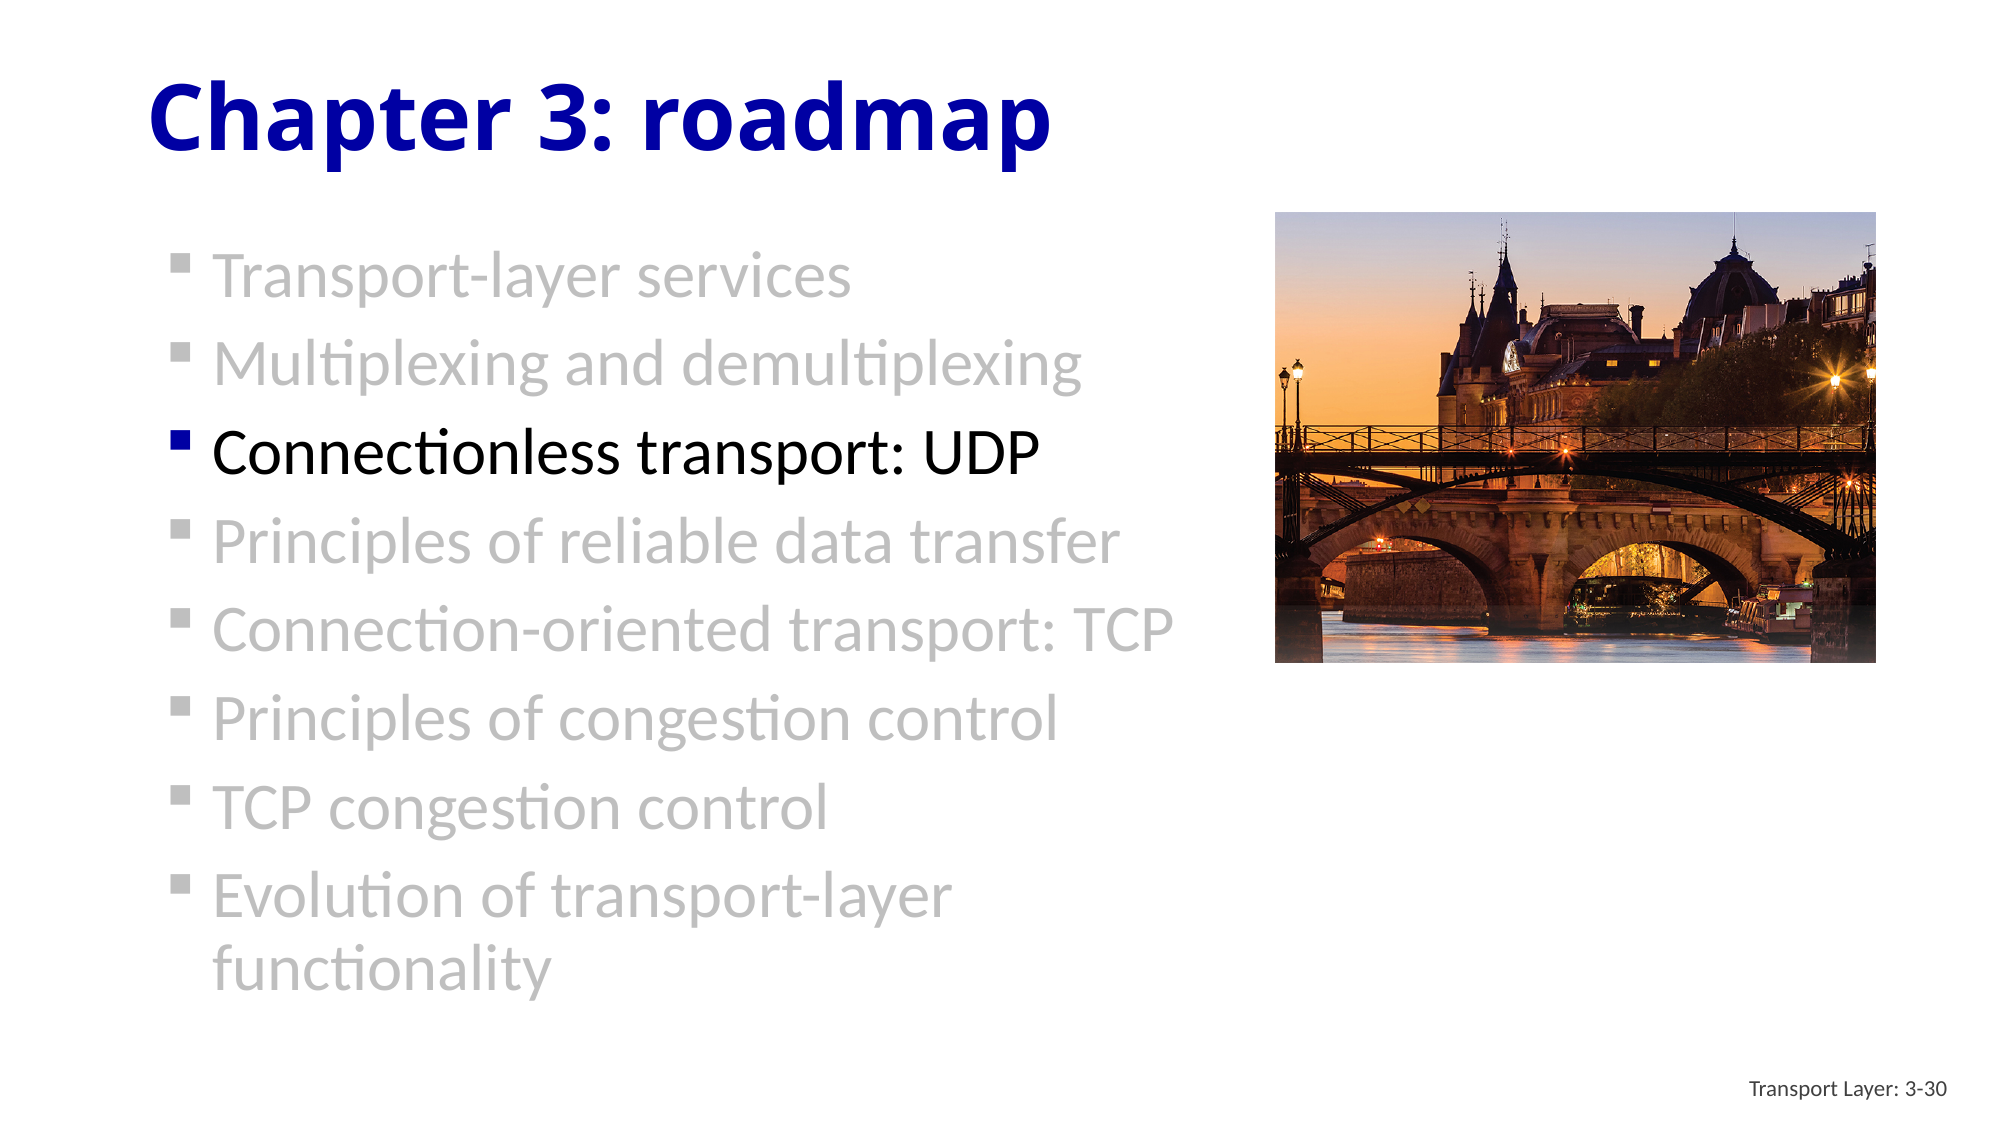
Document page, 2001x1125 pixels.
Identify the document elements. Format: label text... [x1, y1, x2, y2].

slide_number Transport Layer: 3-30 [1512, 1056, 1963, 1117]
picture [1275, 212, 1876, 663]
list Transport-layer services Multiplexing and demultiplexing Connectionless transport: UDP Principles of reliable data transfer Connection-oriented transport: TCP Principles of congestion control TCP congestion control Evolution of transport-layer functionality [131, 231, 1217, 1057]
title Chapter 3: roadmap [131, 47, 1856, 195]
